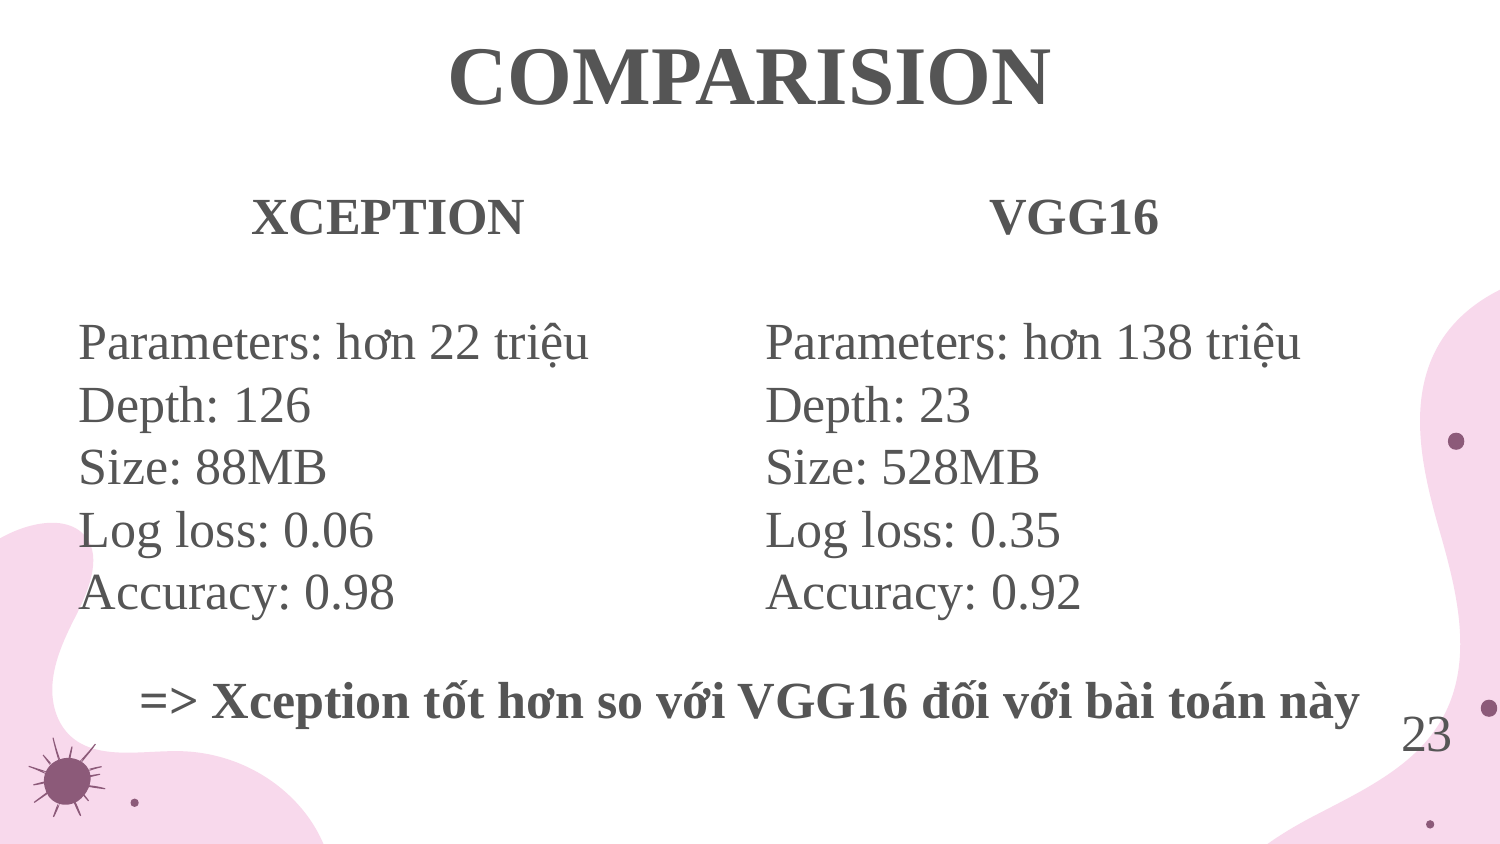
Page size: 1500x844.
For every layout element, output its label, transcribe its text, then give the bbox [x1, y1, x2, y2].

text_box => Xception tốt hơn so với VGG16 đối với bài toán này [53, 607, 1447, 745]
text_box 23 [1383, 684, 1471, 794]
text_box VGG16 Parameters: hơn 138 triệu Depth: 23 Size: 528MB Log loss: 0.35 Accuracy: 0.92 [749, 208, 1399, 607]
text_box COMPARISION [289, 24, 1210, 119]
text_box XCEPTION Parameters: hơn 22 triệu Depth: 126 Size: 88MB Log loss: 0.06 Accuracy: 0.98 [63, 208, 713, 607]
